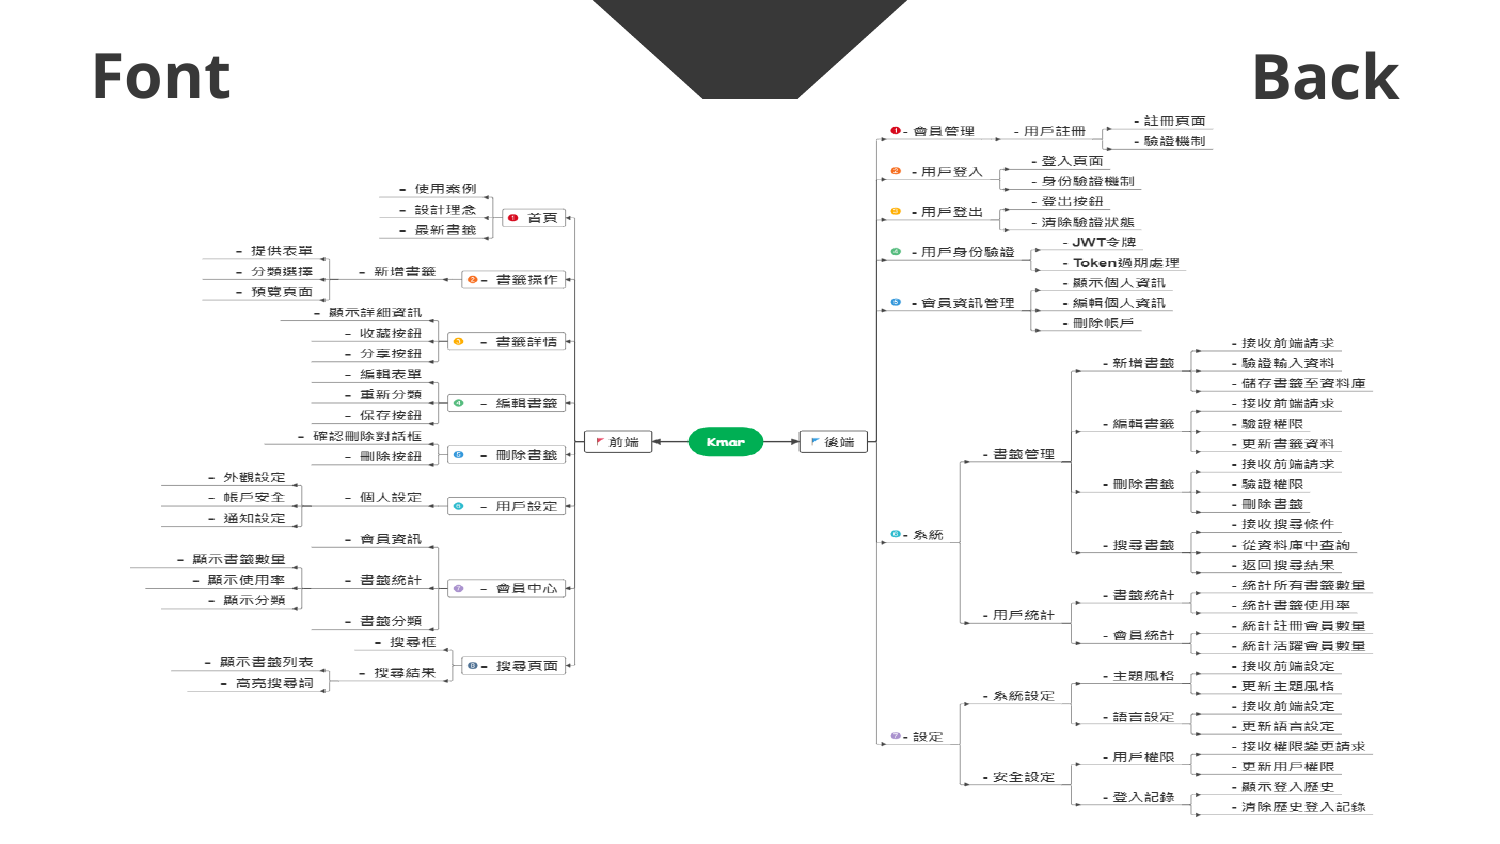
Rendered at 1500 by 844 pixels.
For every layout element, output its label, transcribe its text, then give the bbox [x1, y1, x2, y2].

picture [87, 99, 1416, 844]
title Back [1189, 49, 1462, 101]
title Font [25, 48, 298, 100]
